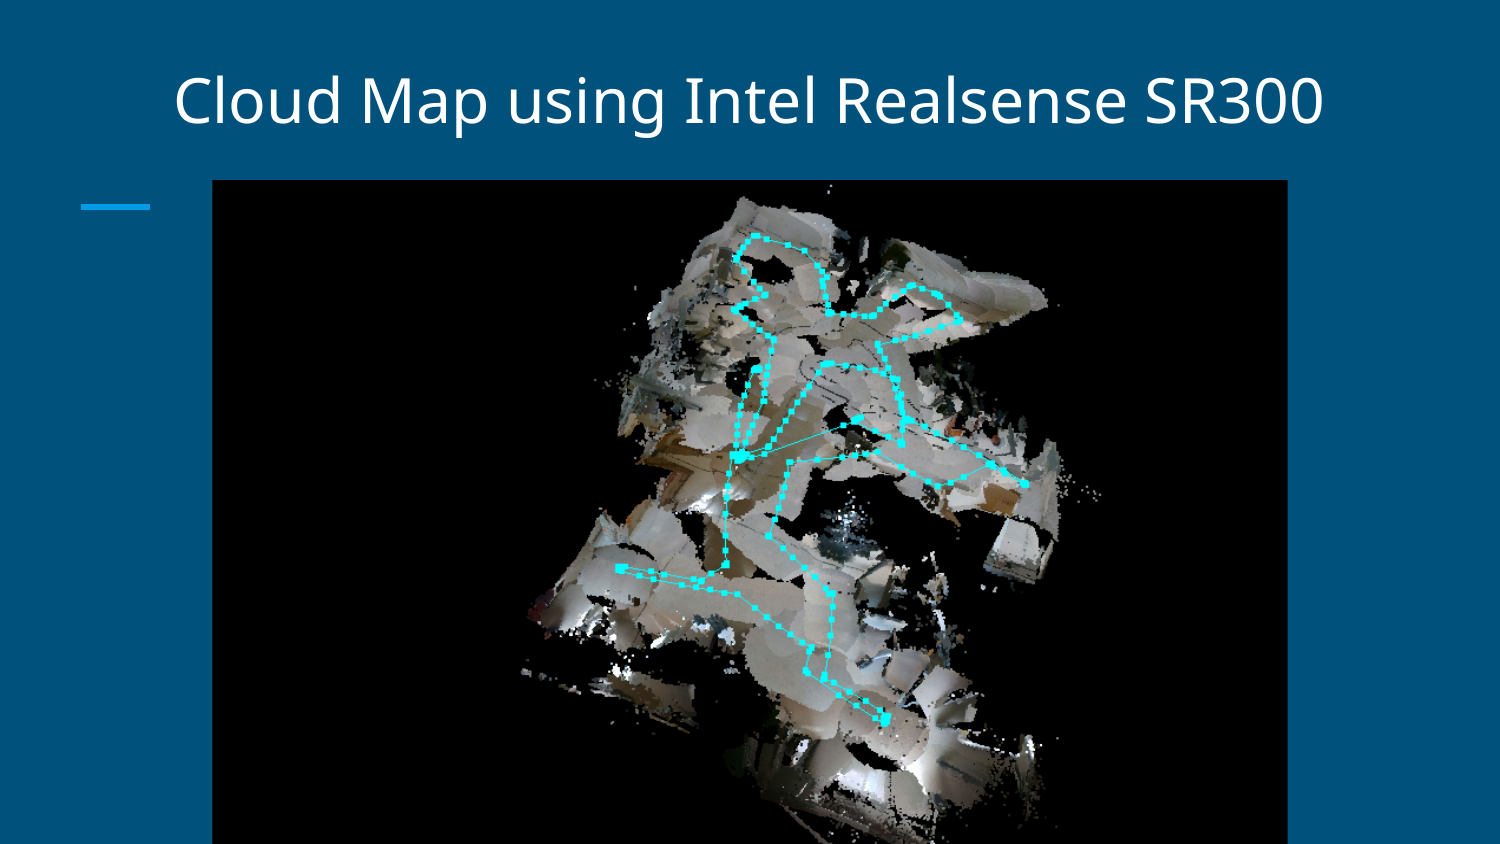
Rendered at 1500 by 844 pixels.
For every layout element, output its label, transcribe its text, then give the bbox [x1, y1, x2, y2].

title Cloud Map using Intel Realsense SR300 [63, 38, 1437, 151]
picture [213, 181, 1287, 844]
